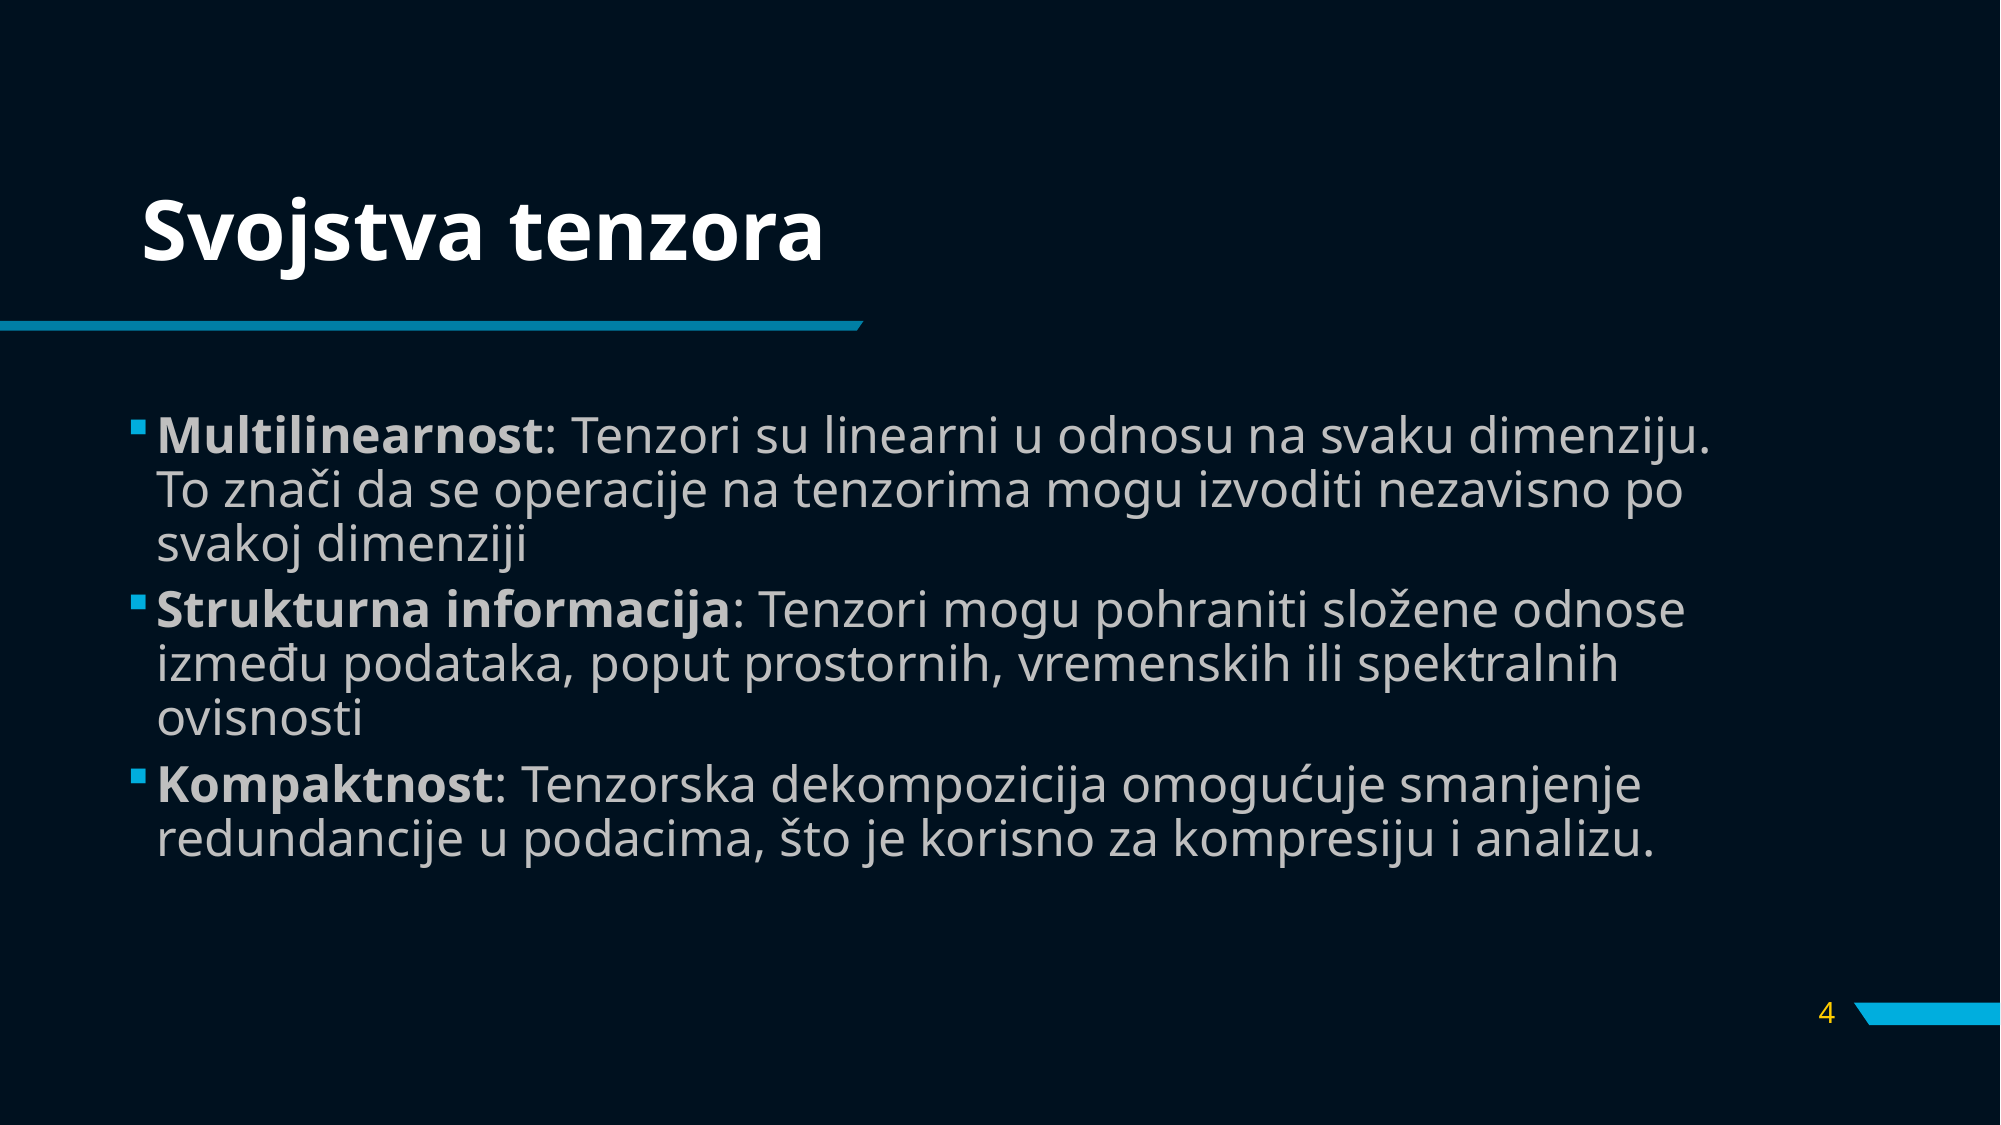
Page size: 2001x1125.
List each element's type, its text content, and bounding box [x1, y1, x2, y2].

title Svojstva tenzora [126, 169, 1456, 298]
list Multilinearnost: Tenzori su linearni u odnosu na svaku dimenziju. To znači da se operacije na tenzorima mogu izvoditi nezavisno po svakoj dimenziji Strukturna informacija: Tenzori mogu pohraniti složene odnose između podataka, poput prostornih, vremenskih ili spektralnih ovisnosti Kompaktnost: Tenzorska dekompozicija omogućuje smanjenje redundancije u podacima, što je korisno za kompresiju i analizu. [126, 402, 1761, 890]
slide_number 4 [1760, 984, 1851, 1045]
